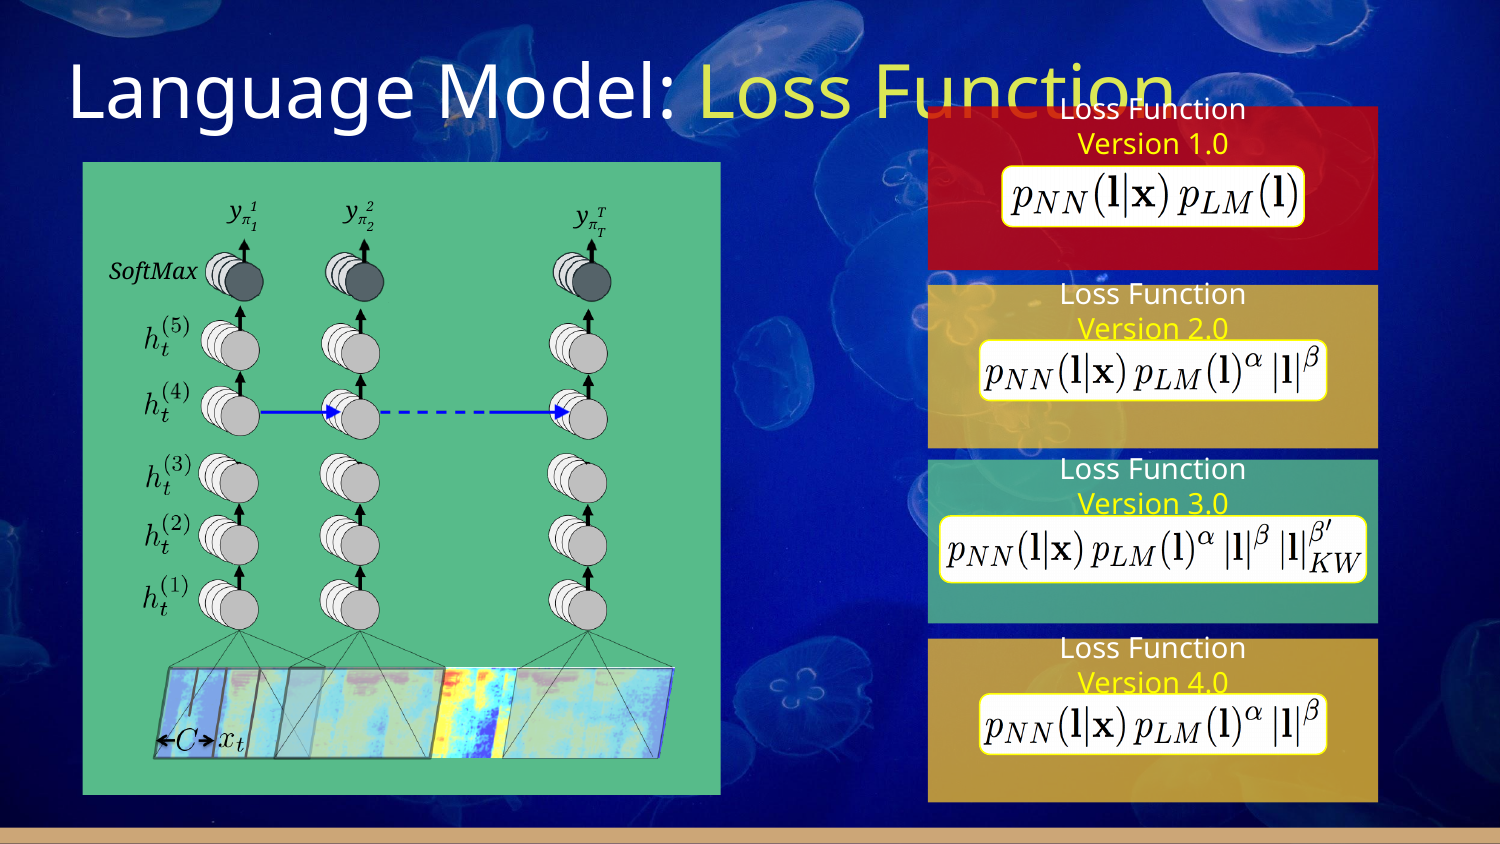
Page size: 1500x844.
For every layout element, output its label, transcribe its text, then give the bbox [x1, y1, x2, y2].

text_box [82, 161, 721, 796]
title Language Model: Loss Function [51, 33, 1492, 145]
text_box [927, 98, 1379, 803]
picture [0, 0, 1500, 827]
